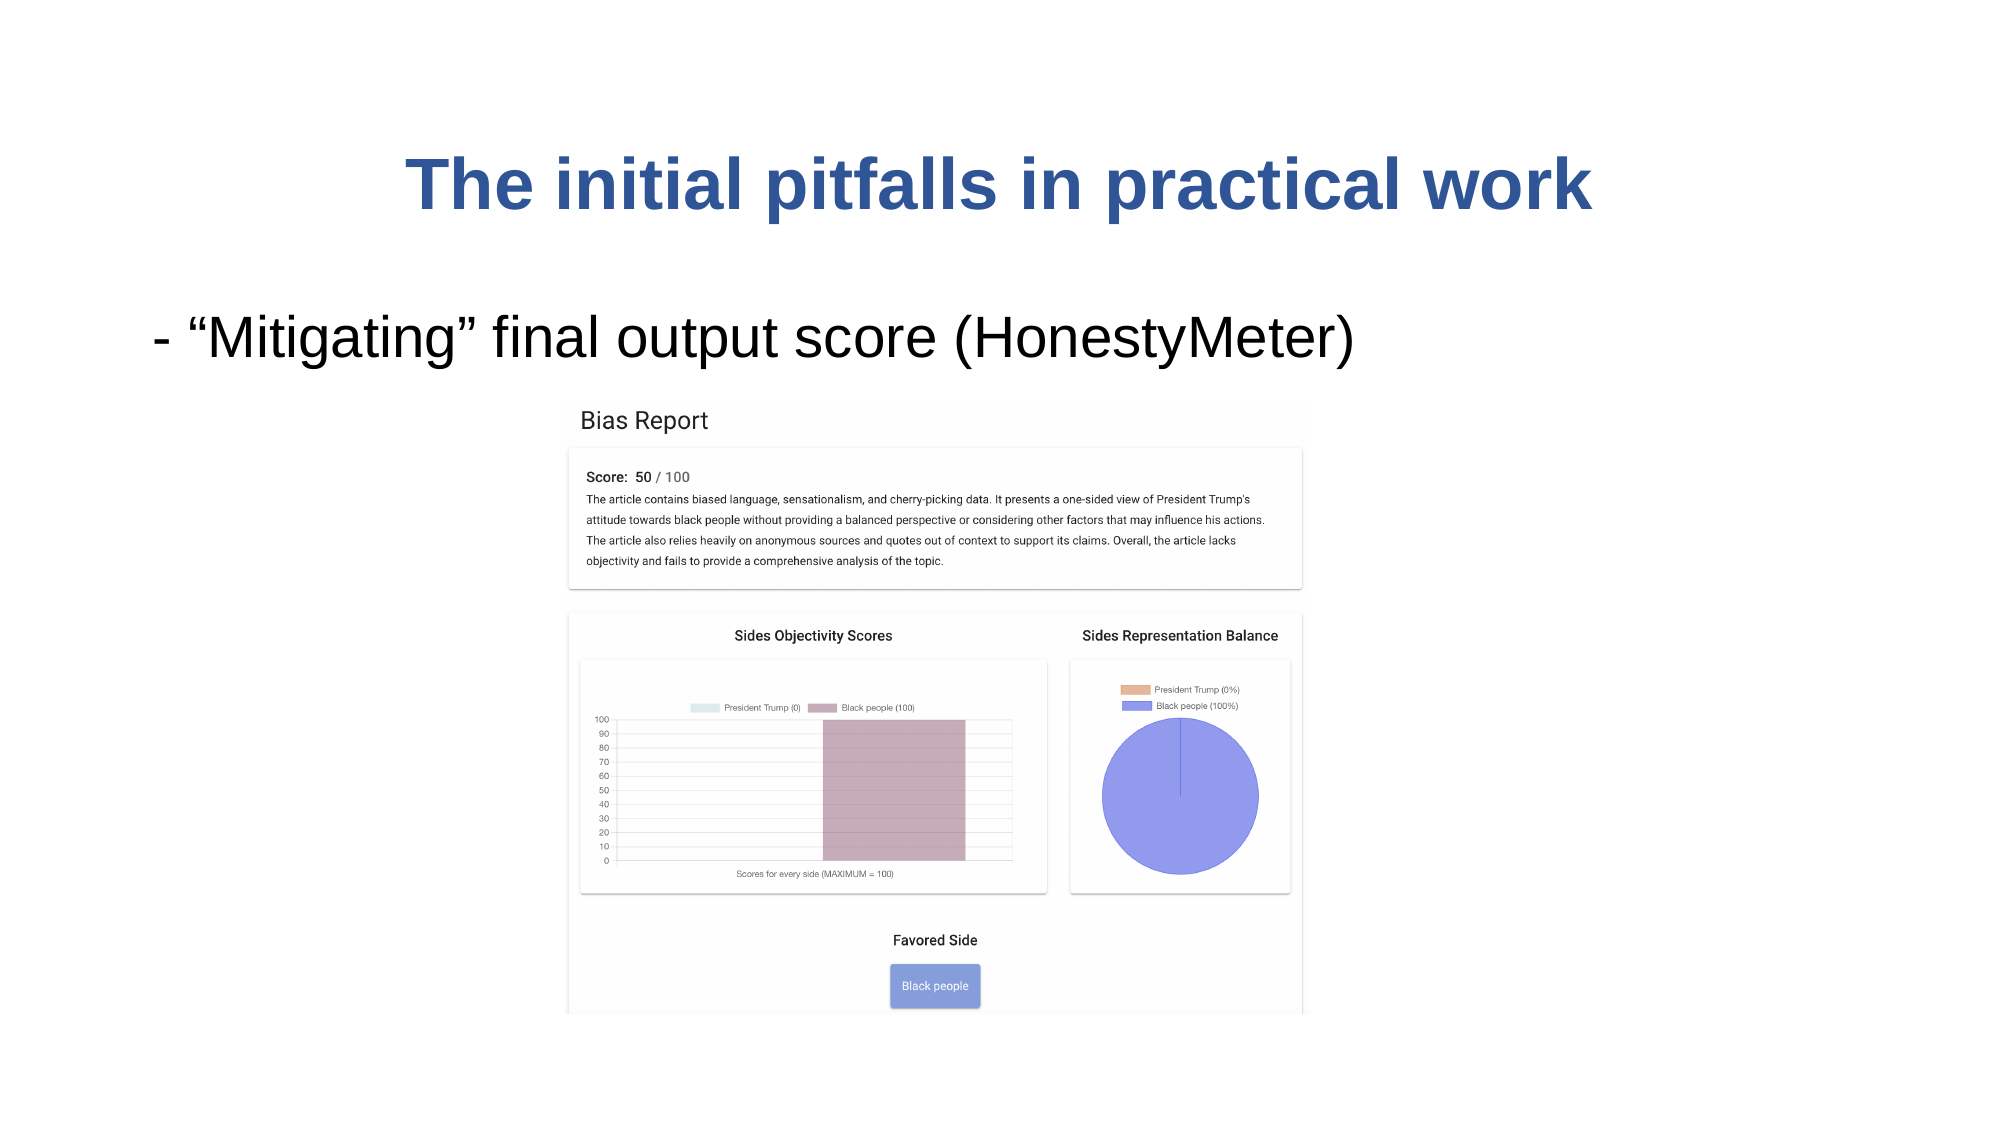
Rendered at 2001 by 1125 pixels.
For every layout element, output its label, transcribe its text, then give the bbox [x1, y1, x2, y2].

list - “Mitigating” final output score (HonestyMeter) [137, 299, 1863, 1014]
title The initial pitfalls in practical work [137, 59, 1863, 278]
picture [564, 399, 1310, 1014]
